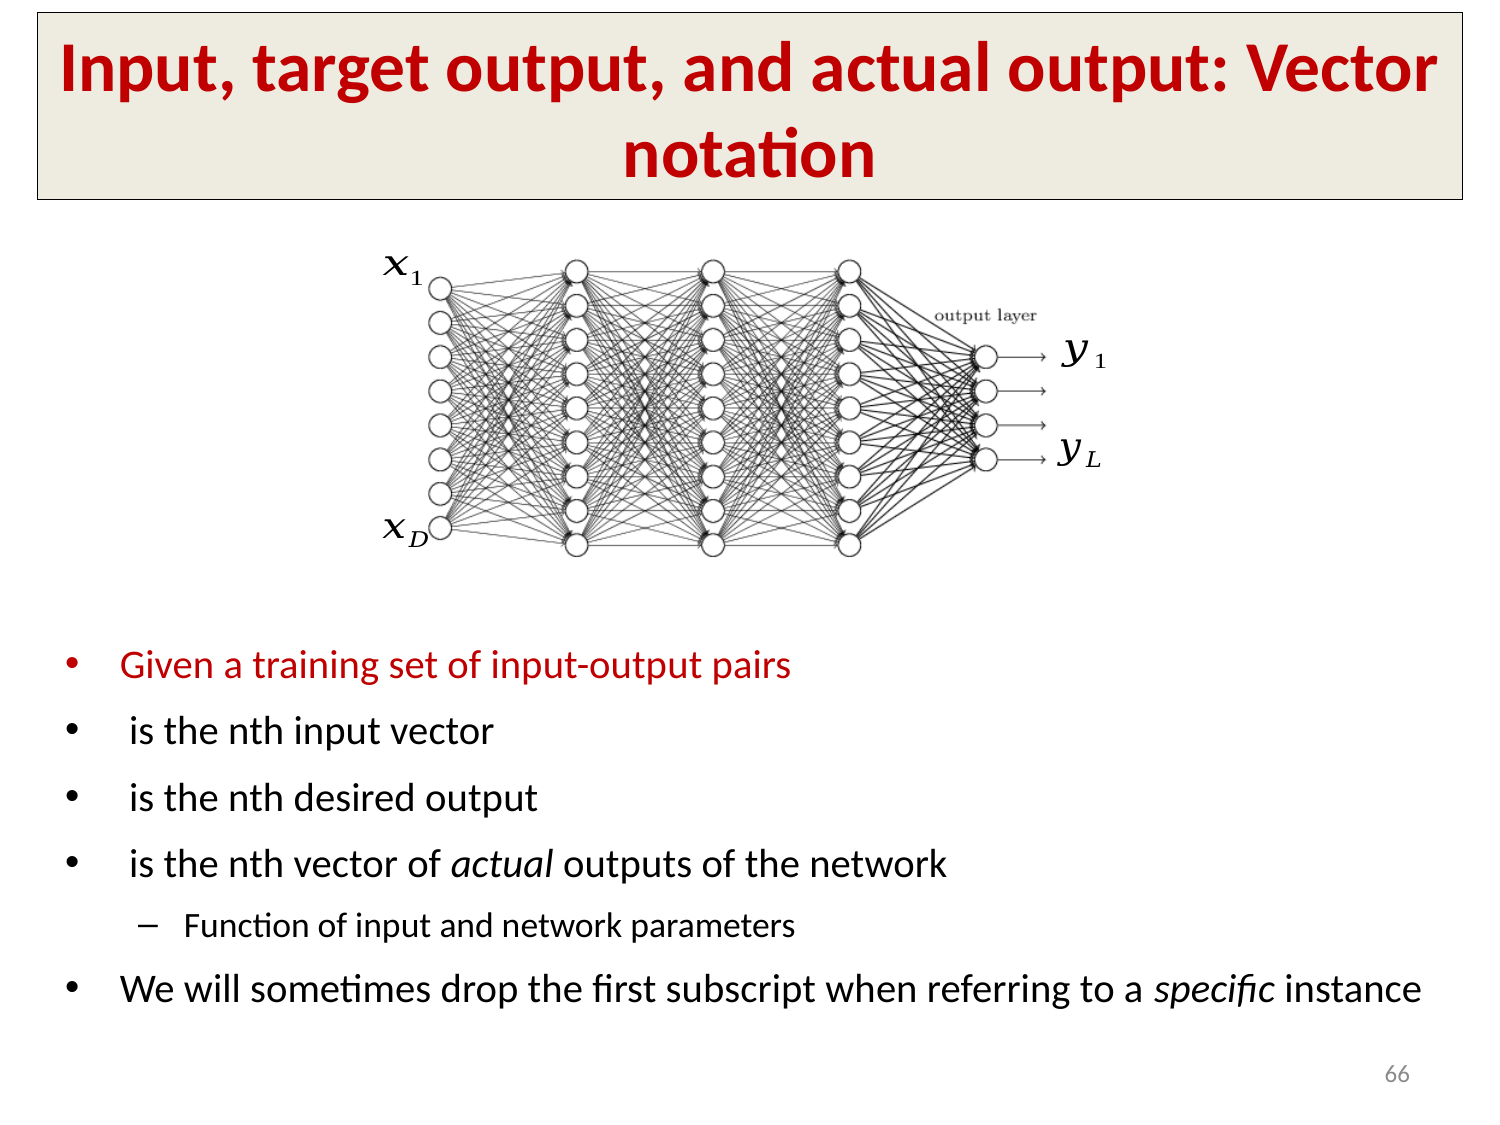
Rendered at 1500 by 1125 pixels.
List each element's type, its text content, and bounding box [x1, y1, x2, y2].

picture [424, 257, 1060, 558]
slide_number 66 [1074, 1042, 1425, 1103]
title Input, target output, and actual output: Vector notation [37, 12, 1463, 200]
